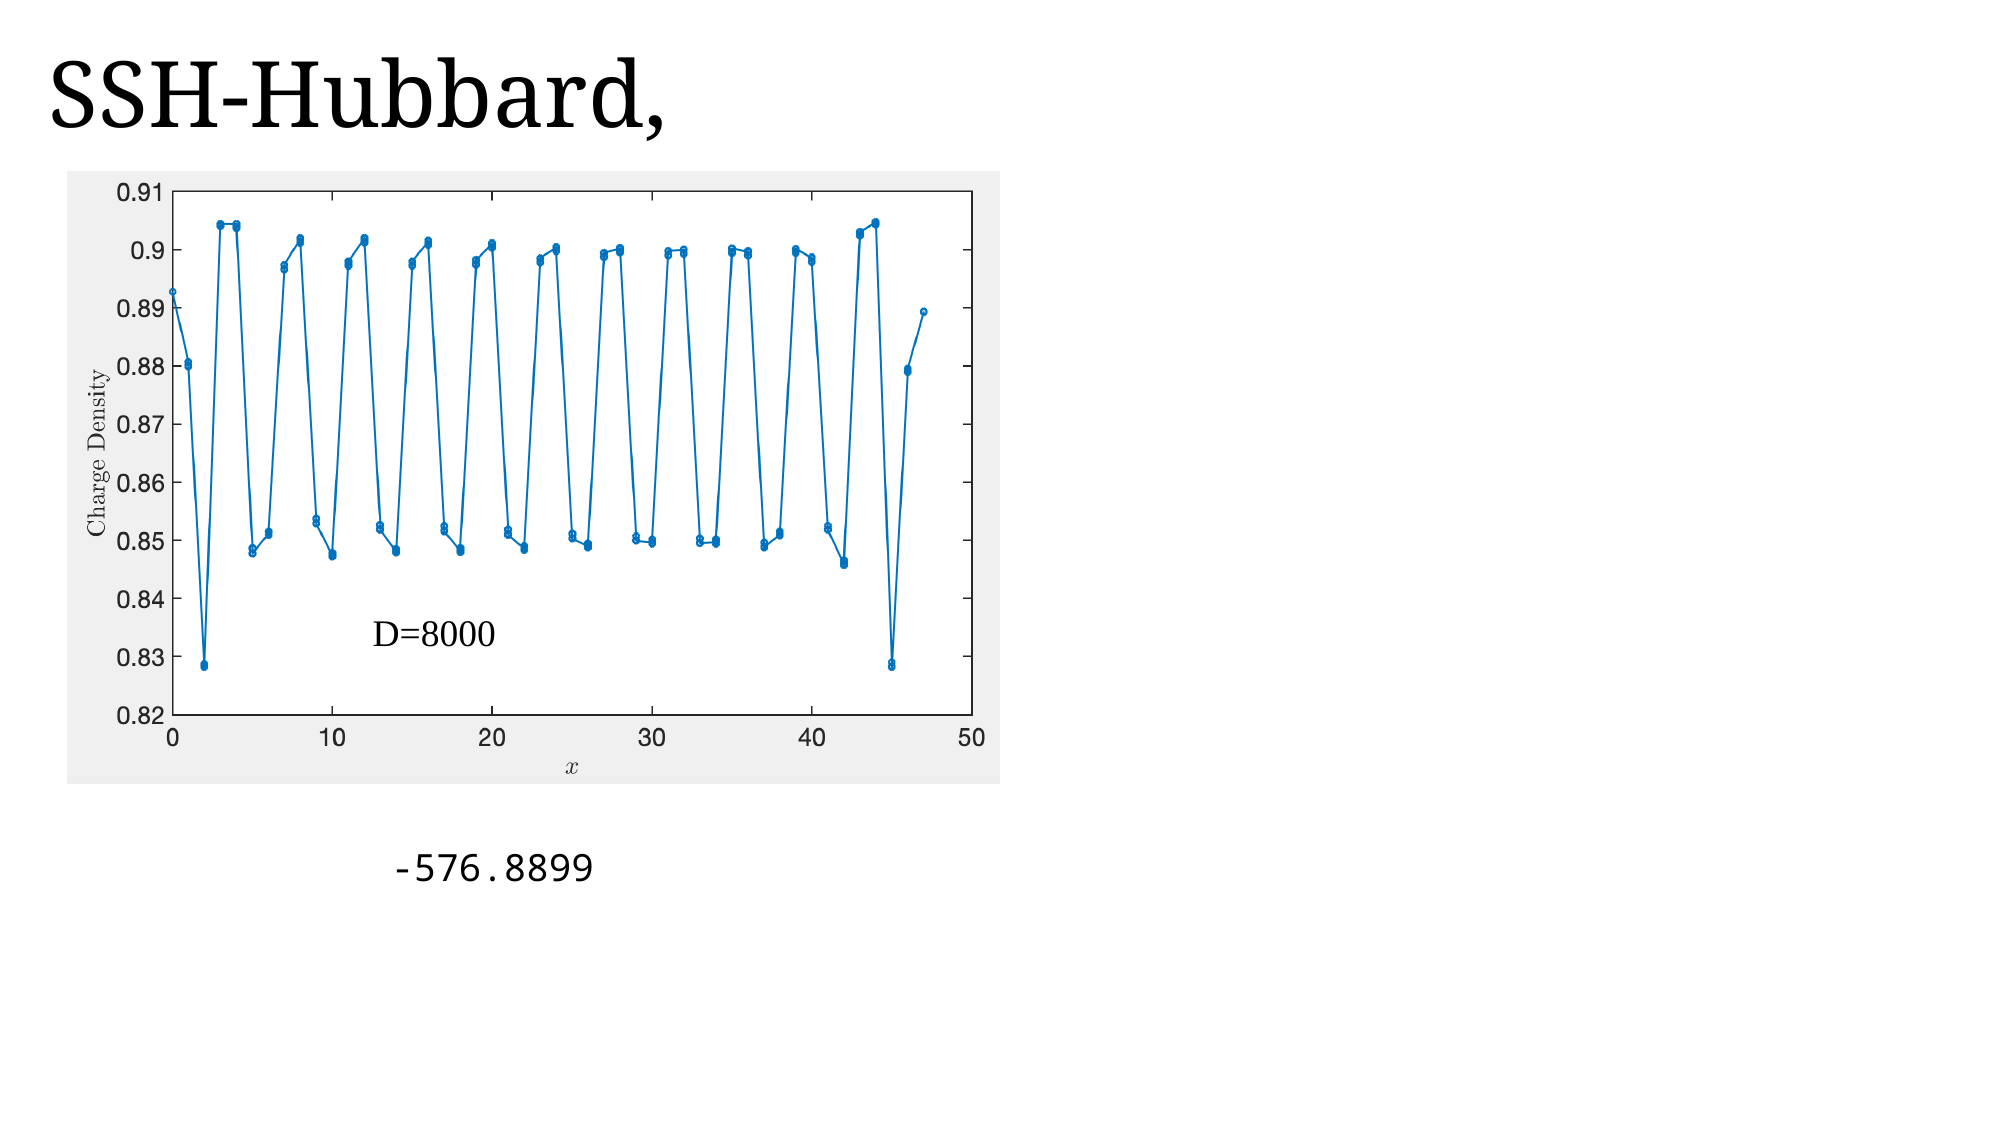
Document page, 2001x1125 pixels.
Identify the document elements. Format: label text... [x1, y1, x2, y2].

picture [67, 171, 1000, 784]
text_box -576.8899 [376, 836, 609, 897]
